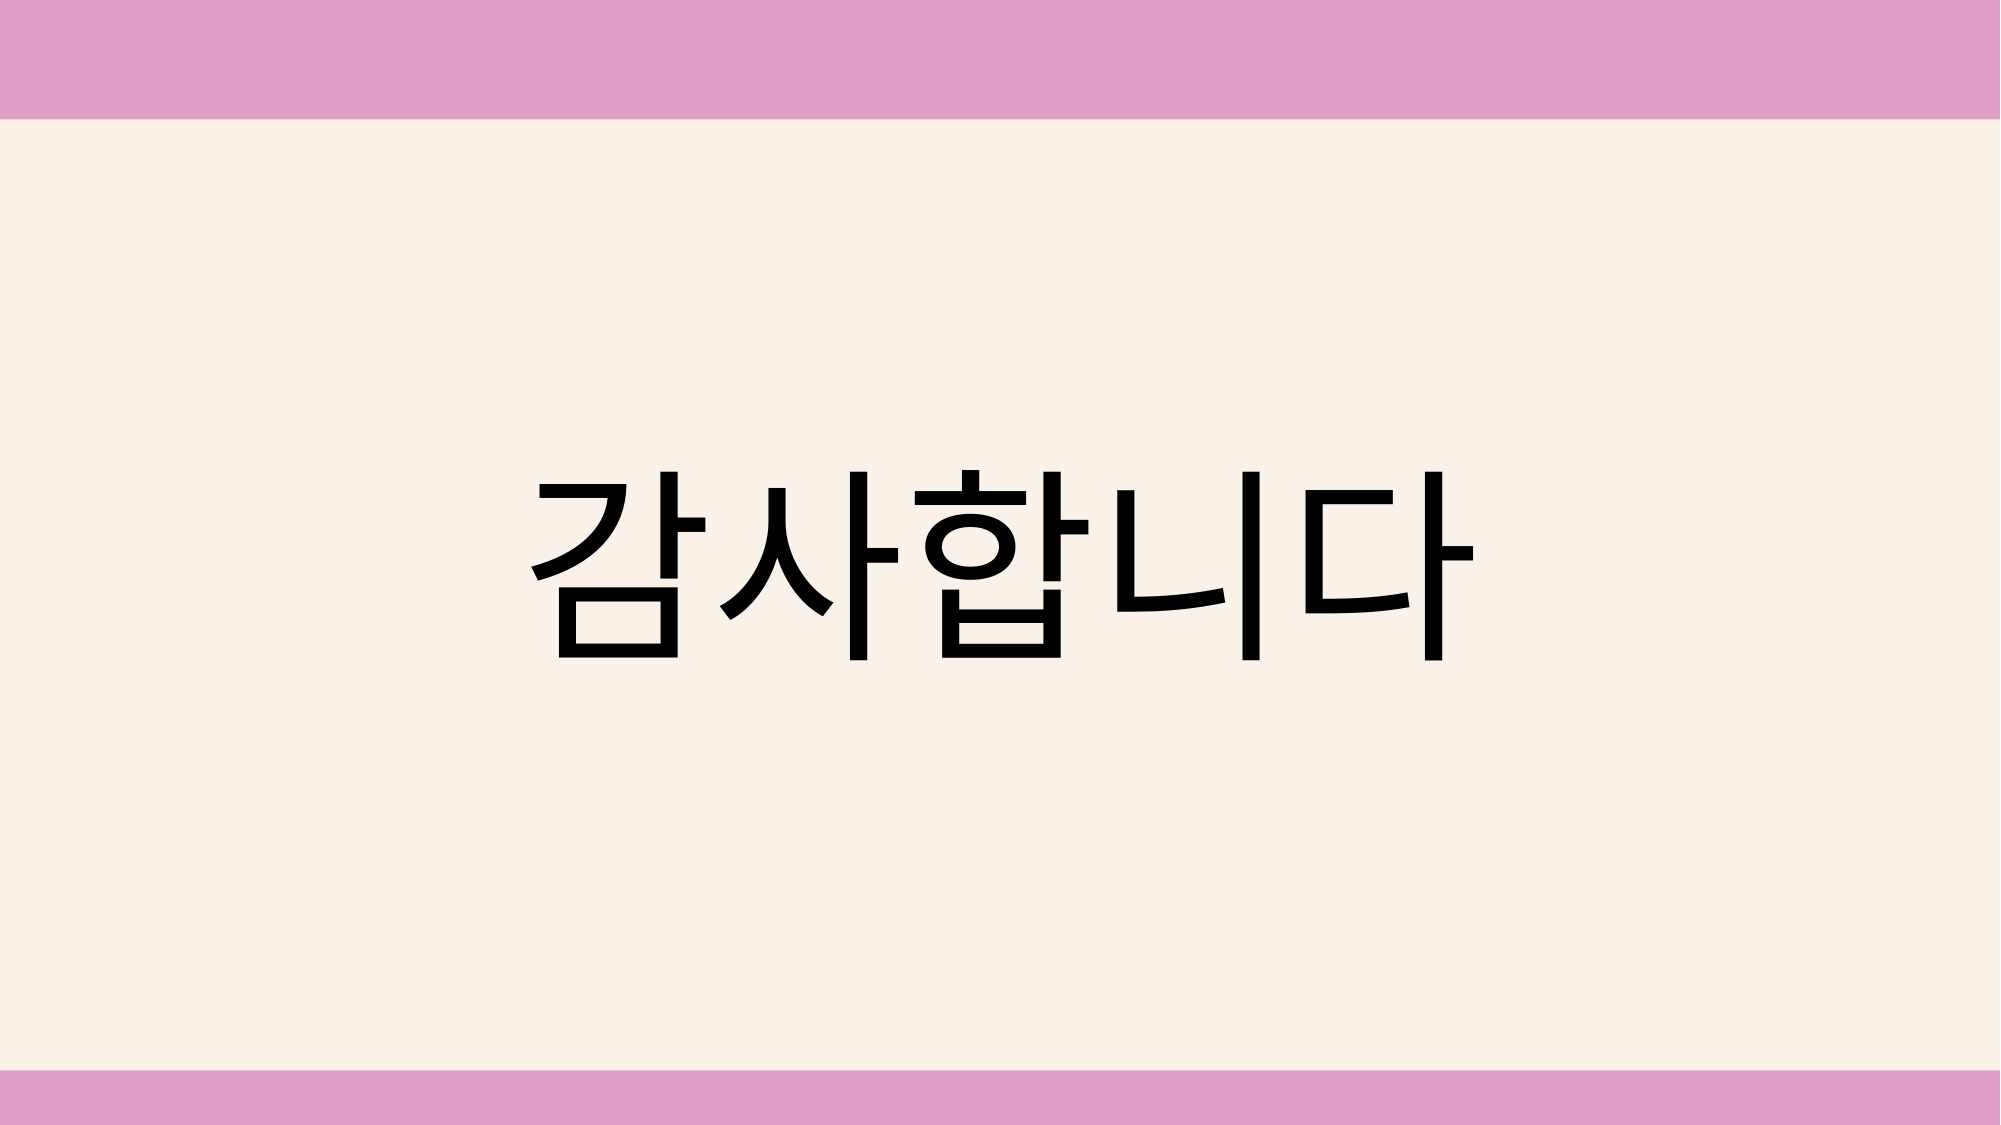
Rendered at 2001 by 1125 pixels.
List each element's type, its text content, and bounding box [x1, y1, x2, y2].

text_box 감사합니다 [112, 428, 1888, 694]
picture [0, 120, 2000, 1070]
